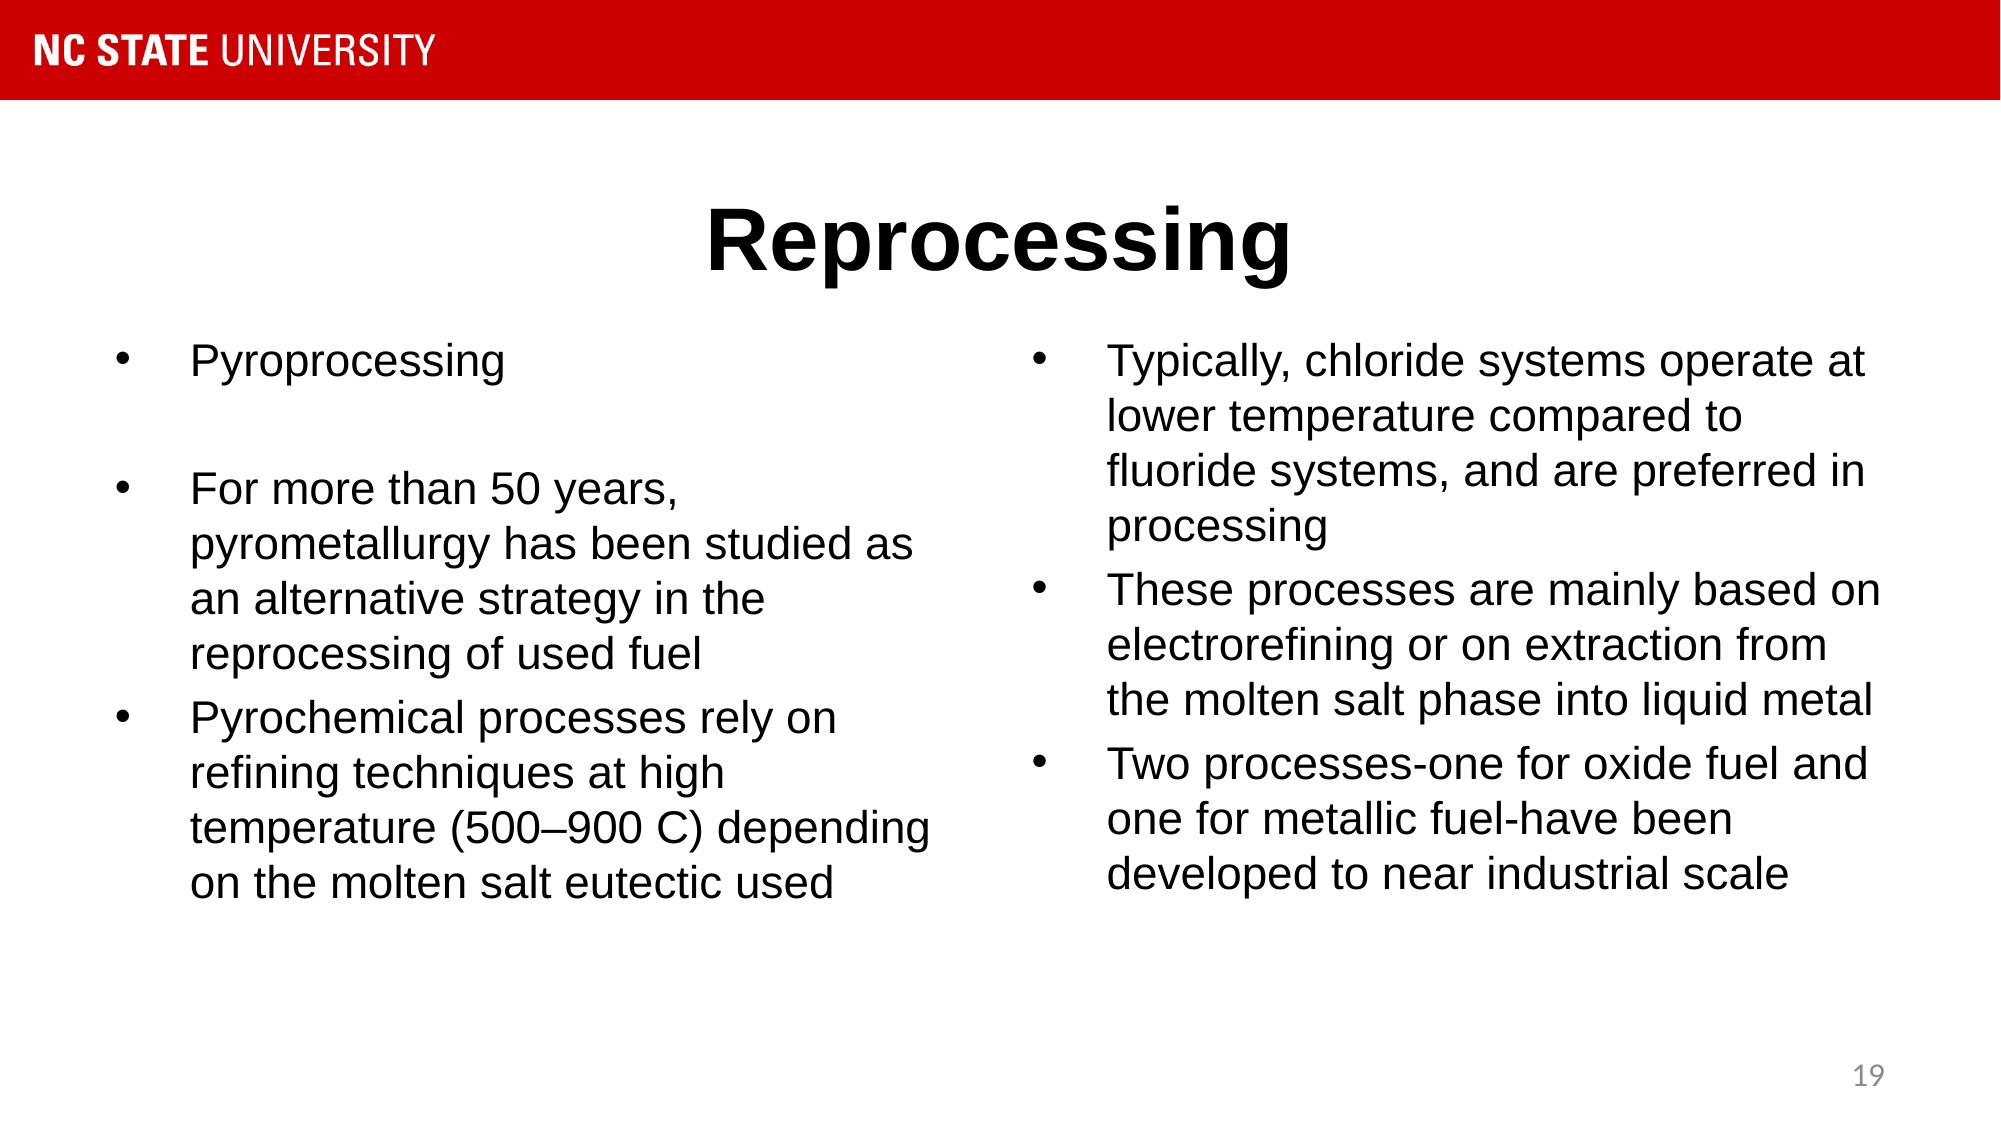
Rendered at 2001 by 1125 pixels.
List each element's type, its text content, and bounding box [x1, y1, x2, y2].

list Typically, chloride systems operate at lower temperature compared to fluoride systems, and are preferred in processing These processes are mainly based on electrorefining or on extraction from the molten salt phase into liquid metal Two processes-one for oxide fuel and one for metallic fuel-have been developed to near industrial scale [1016, 322, 1900, 1005]
list Pyroprocessing For more than 50 years, pyrometallurgy has been studied as an alternative strategy in the reprocessing of used fuel Pyrochemical processes rely on refining techniques at high temperature (500–900 C) depending on the molten salt eutectic used [99, 322, 984, 1005]
picture [0, 0, 2001, 100]
title Reprocessing [99, 147, 1900, 323]
slide_number 19 [1433, 1042, 1900, 1103]
